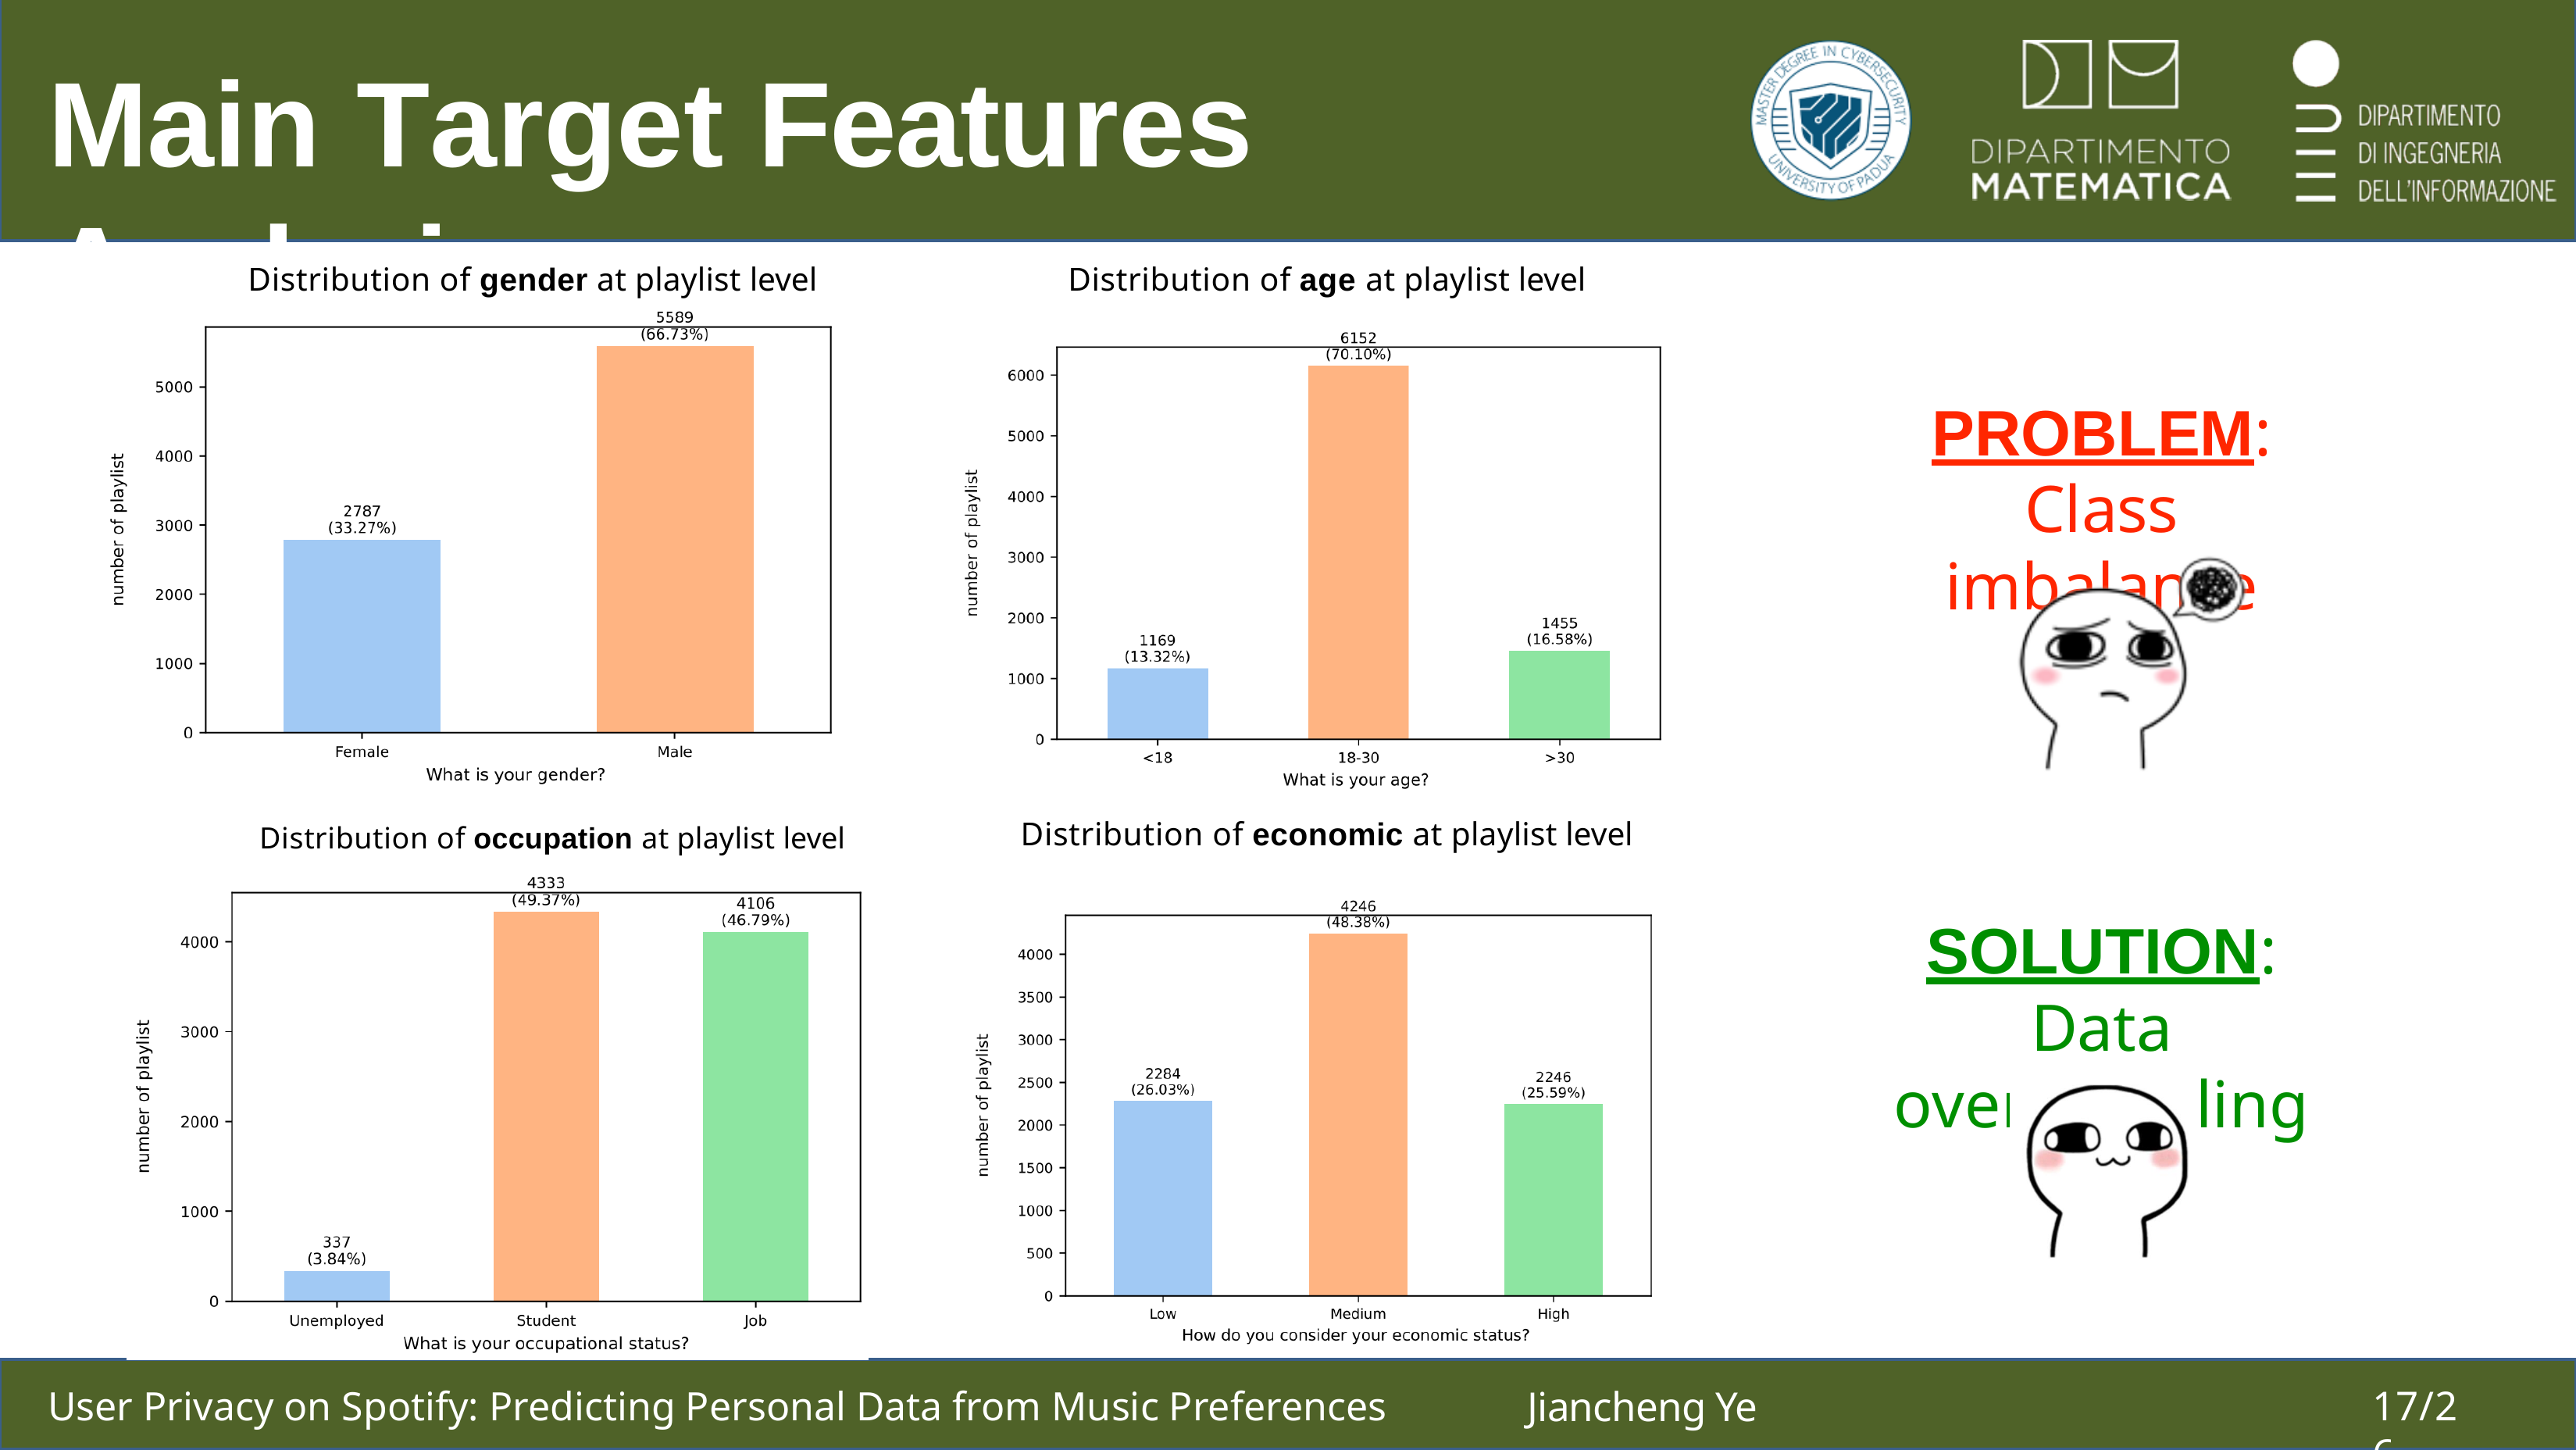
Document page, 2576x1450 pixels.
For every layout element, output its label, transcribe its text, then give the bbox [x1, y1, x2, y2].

picture [1971, 39, 2232, 202]
text_box PROBLEM: Class imbalance [1863, 389, 2340, 623]
text_box [0, 0, 2576, 242]
footer Jiancheng Ye [1525, 1380, 1973, 1450]
picture [954, 304, 1688, 794]
text_box [0, 1358, 2576, 1450]
text_box Distribution of economic at playlist level [1019, 812, 1718, 852]
picture [2010, 1076, 2201, 1259]
slide_number User Privacy on Spotify: Predicting Personal Data from Music Preferences [46, 1380, 1525, 1450]
text_box Distribution of gender at playlist level [246, 257, 877, 298]
picture [1978, 533, 2257, 811]
text_box Distribution of age at playlist level [1066, 257, 1718, 298]
picture [97, 304, 869, 1360]
picture [2292, 39, 2556, 202]
text_box 17/26 [2371, 1380, 2478, 1450]
text_box SOLUTION: Data oversampling [1830, 908, 2374, 1141]
title Main Target Features Analysis [46, 44, 1704, 336]
picture [962, 888, 1662, 1350]
text_box Distribution of occupation at playlist level [843, 813, 1549, 861]
picture [1750, 39, 1912, 202]
